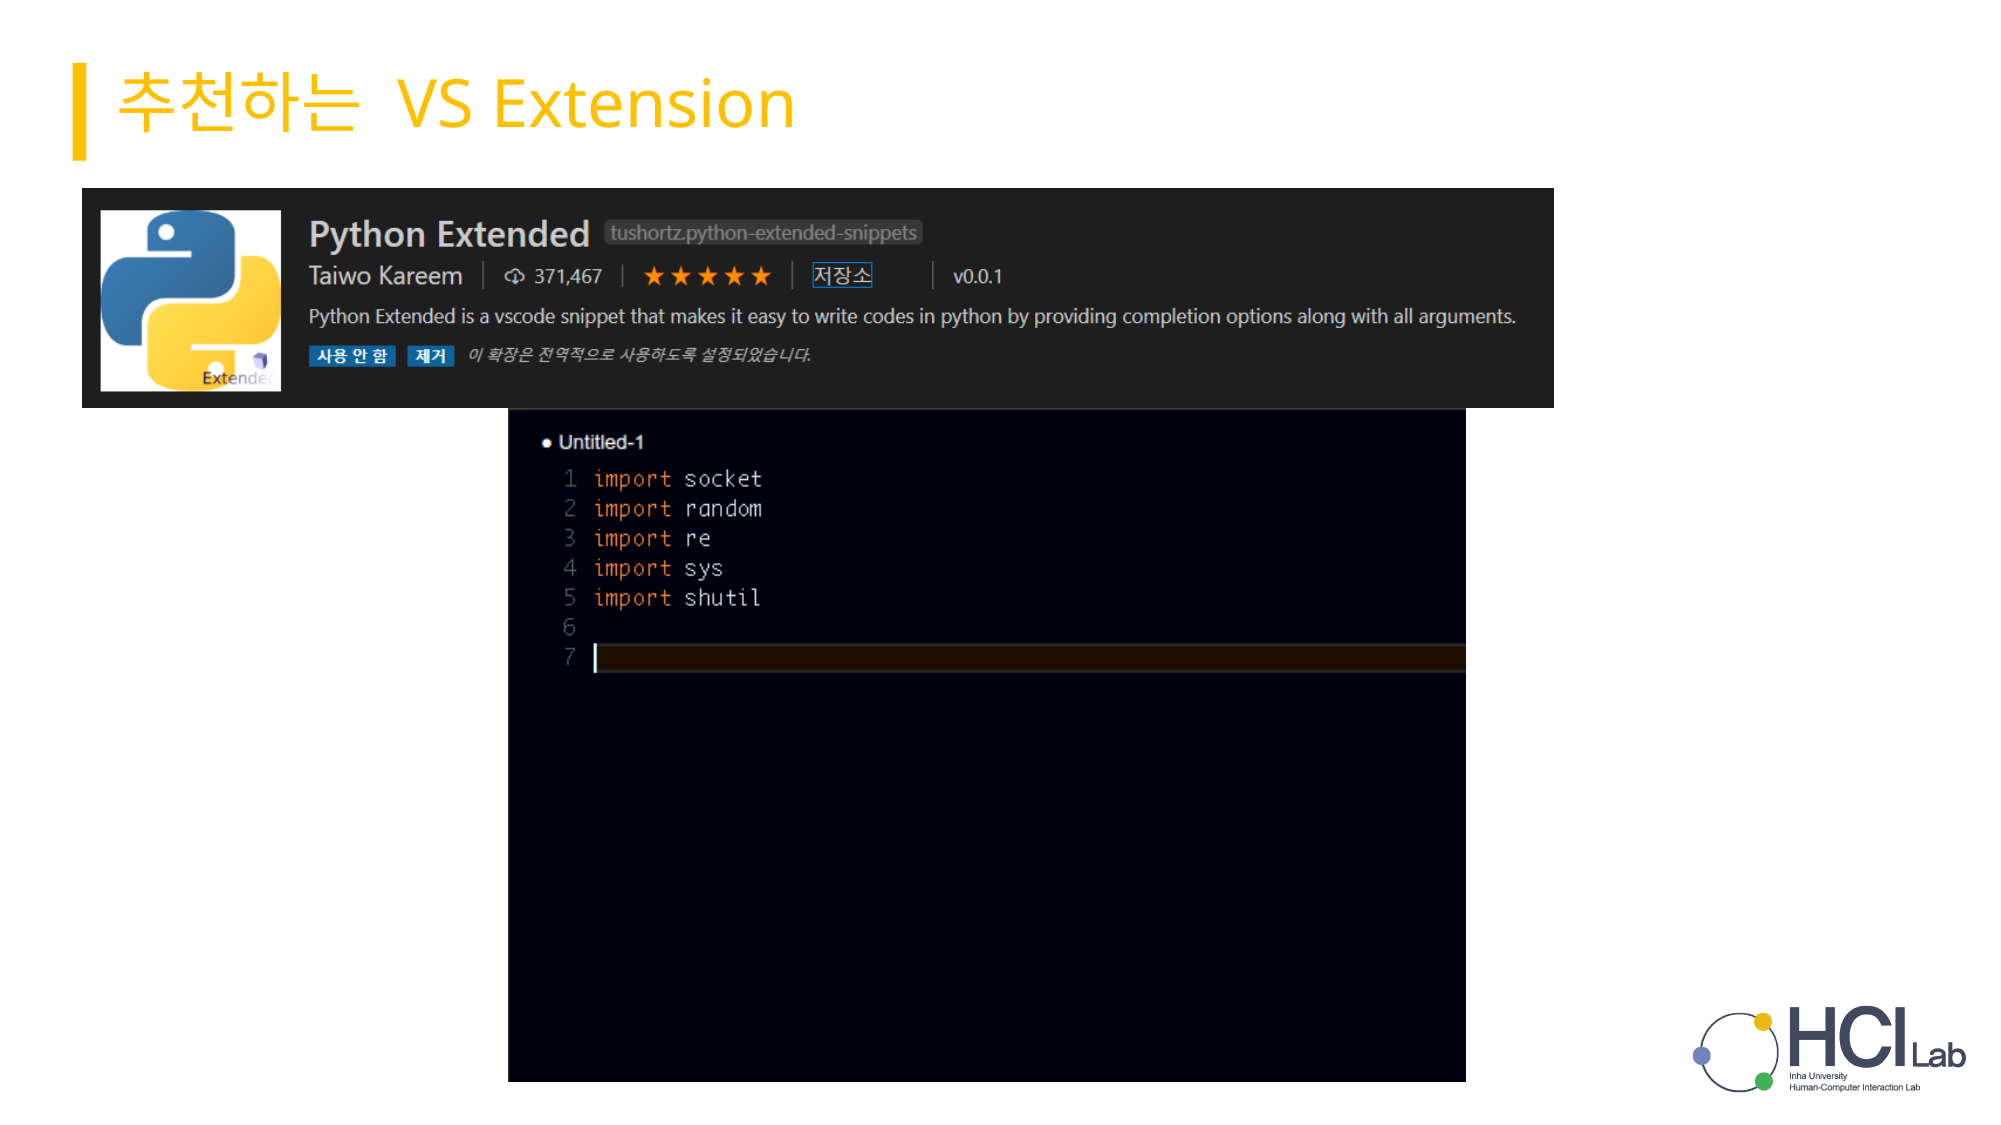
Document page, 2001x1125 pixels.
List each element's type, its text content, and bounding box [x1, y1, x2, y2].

picture [1685, 997, 1974, 1101]
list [508, 408, 1467, 1082]
list 추천하는 VS Extension [101, 62, 1231, 161]
picture [82, 188, 1554, 408]
